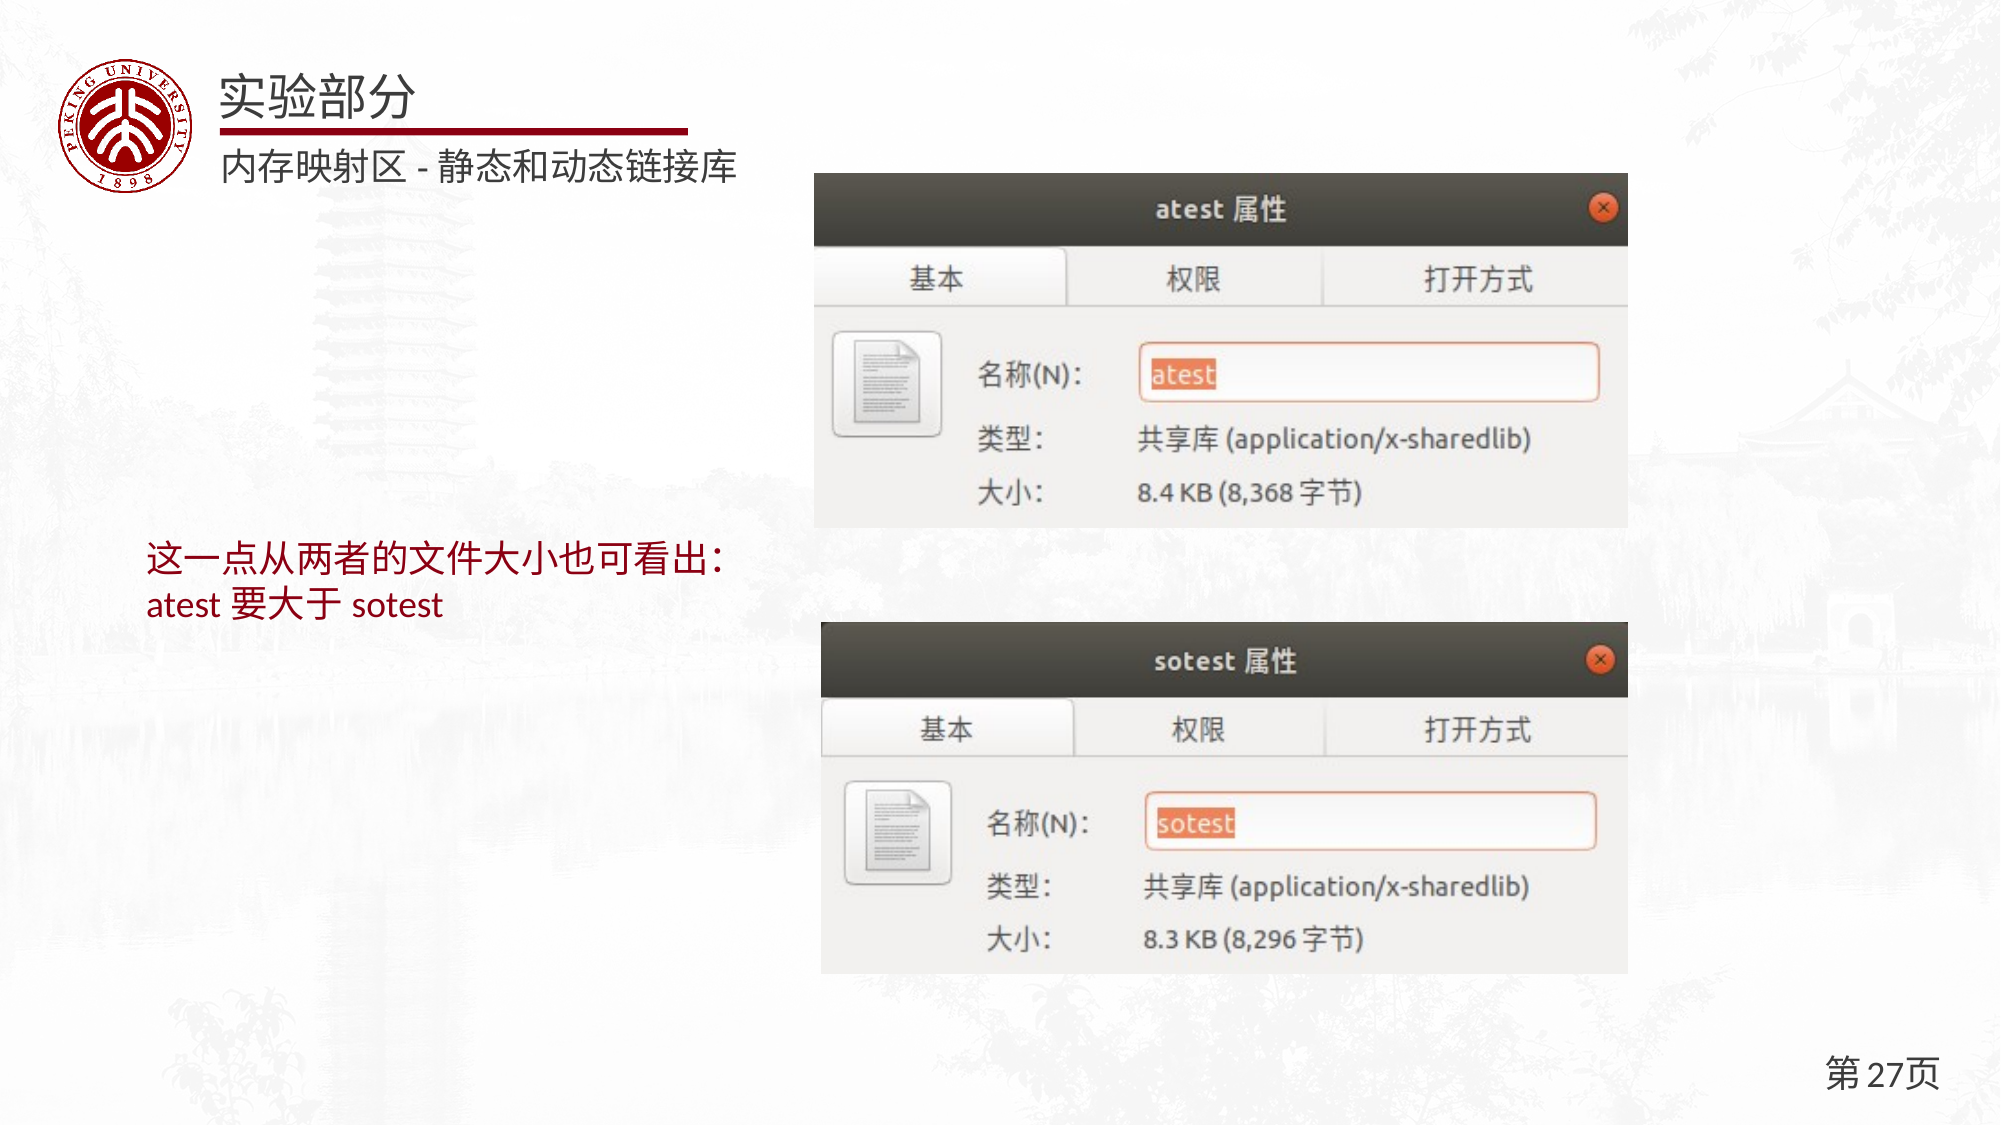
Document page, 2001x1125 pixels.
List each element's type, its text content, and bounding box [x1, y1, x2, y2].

text_box 实验部分 [202, 58, 1280, 134]
text_box 内存映射区-静态和动态链接库 [205, 135, 1284, 196]
text_box 这一点从两者的文件大小也可看出：atest要大于sotest [131, 528, 814, 633]
text_box [219, 127, 689, 135]
picture [0, 0, 2001, 1125]
slide_number 27 [1767, 1042, 2000, 1103]
